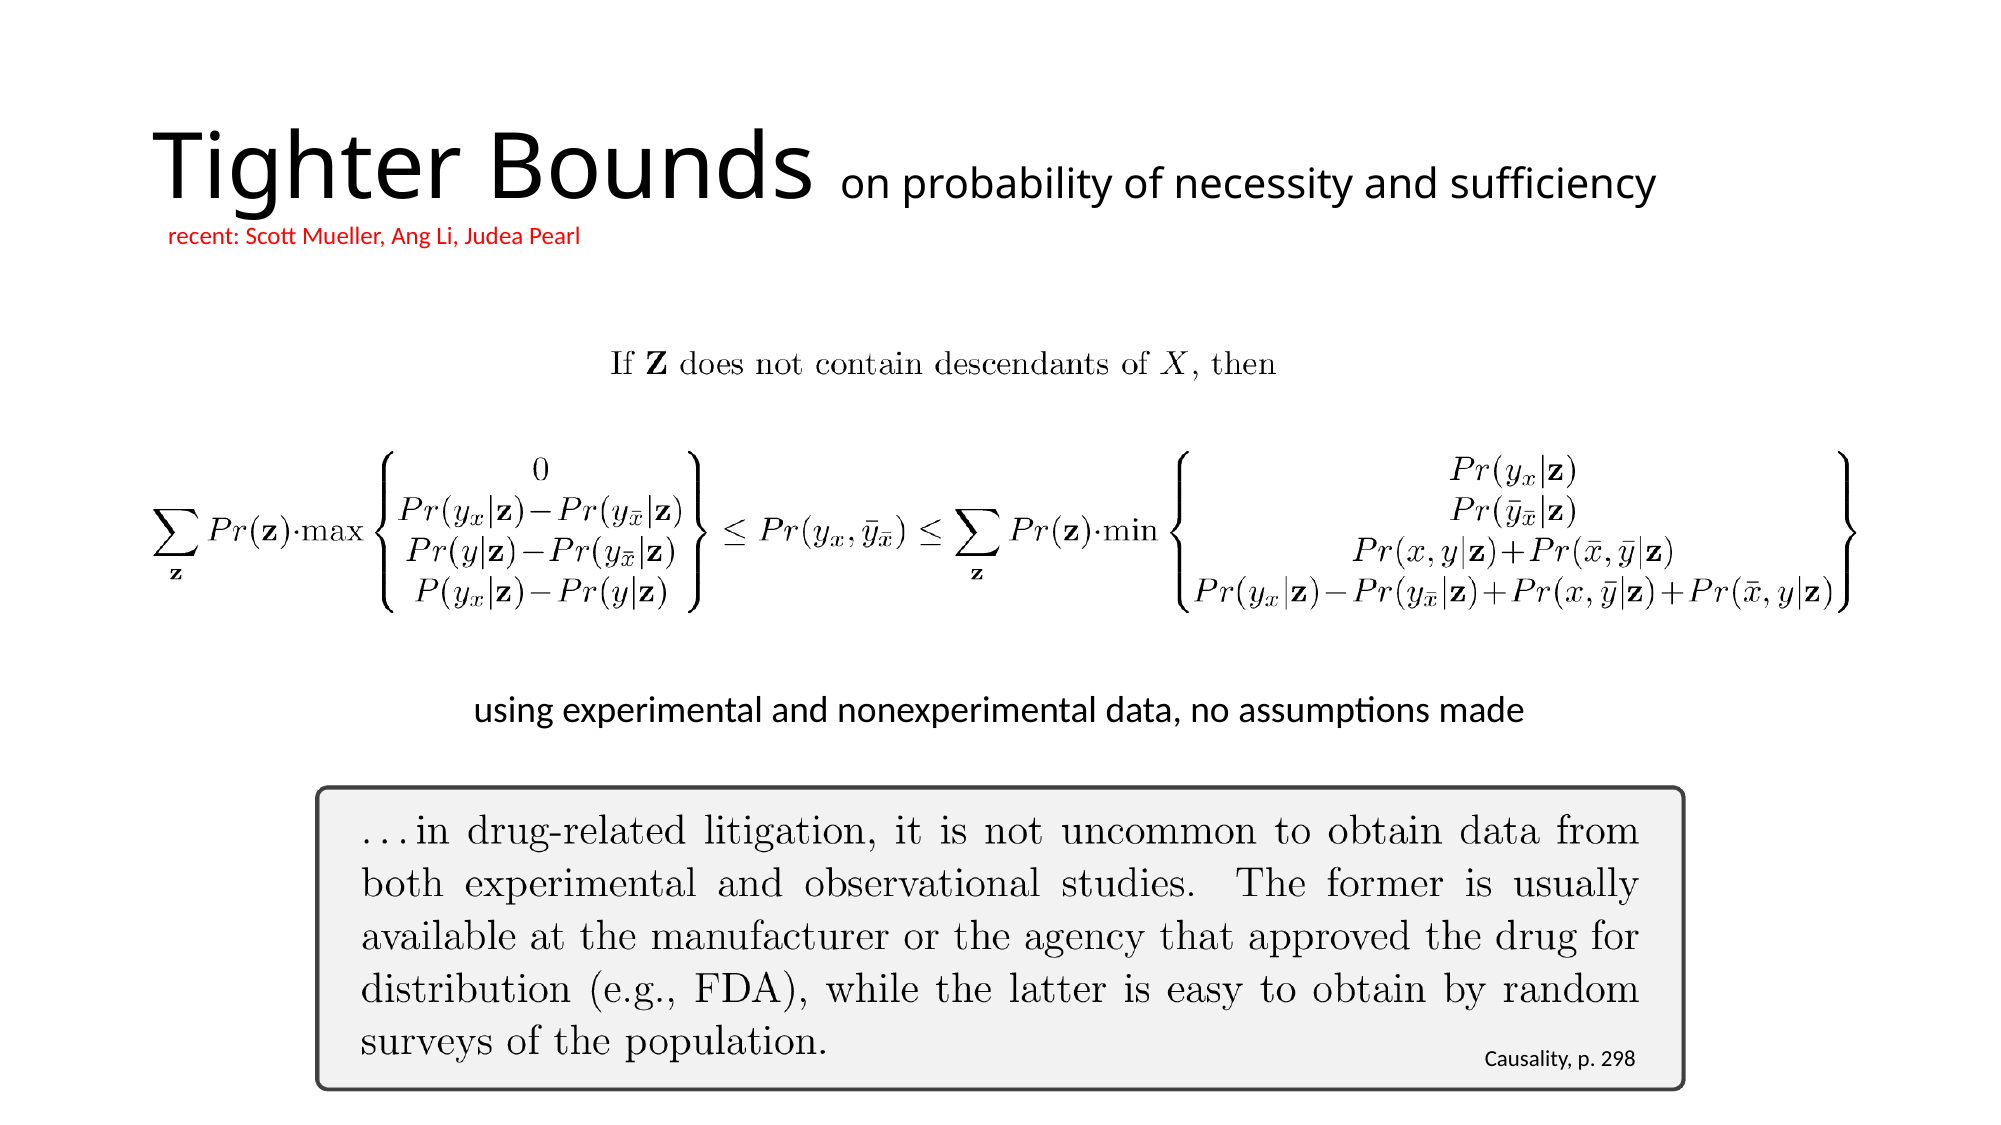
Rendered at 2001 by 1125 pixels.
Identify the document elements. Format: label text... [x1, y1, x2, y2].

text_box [312, 782, 1688, 1093]
text_box using experimental and nonexperimental data, no assumptions made [458, 677, 1542, 738]
picture [151, 347, 1857, 614]
title Tighter Bounds on probability of necessity and sufficiency [137, 59, 1863, 278]
text_box recent: Scott Mueller, Ang Li, Judea Pearl [153, 212, 597, 257]
